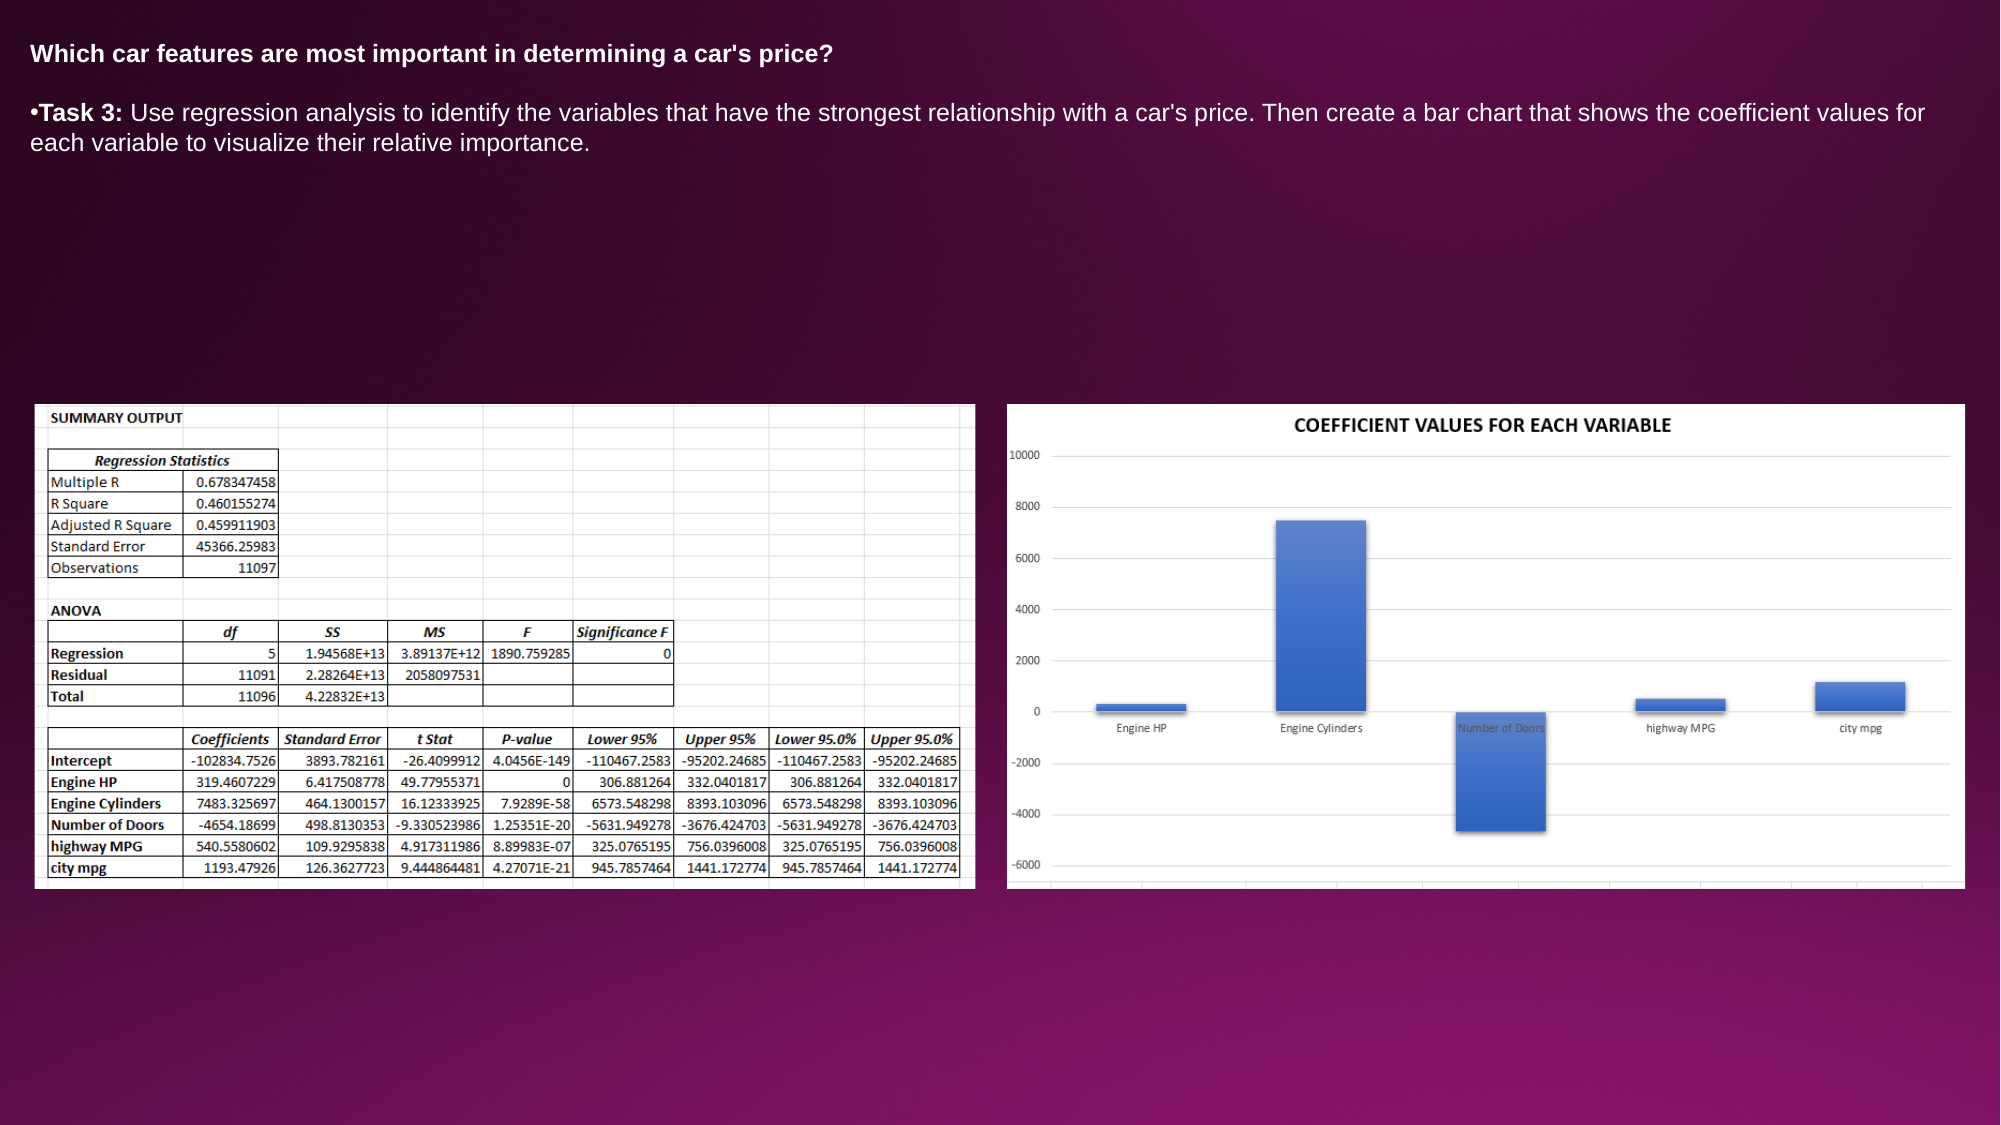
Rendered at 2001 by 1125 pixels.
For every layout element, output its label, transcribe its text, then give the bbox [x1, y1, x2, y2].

picture [0, 0, 2001, 1125]
text_box Which car features are most important in determining a car's price? Task 3: Use regression analysis to identify the variables that have the strongest relationship with a car's price. Then create a bar chart that shows the coefficient values for each variable to visualize their relative importance. [15, 29, 1985, 165]
